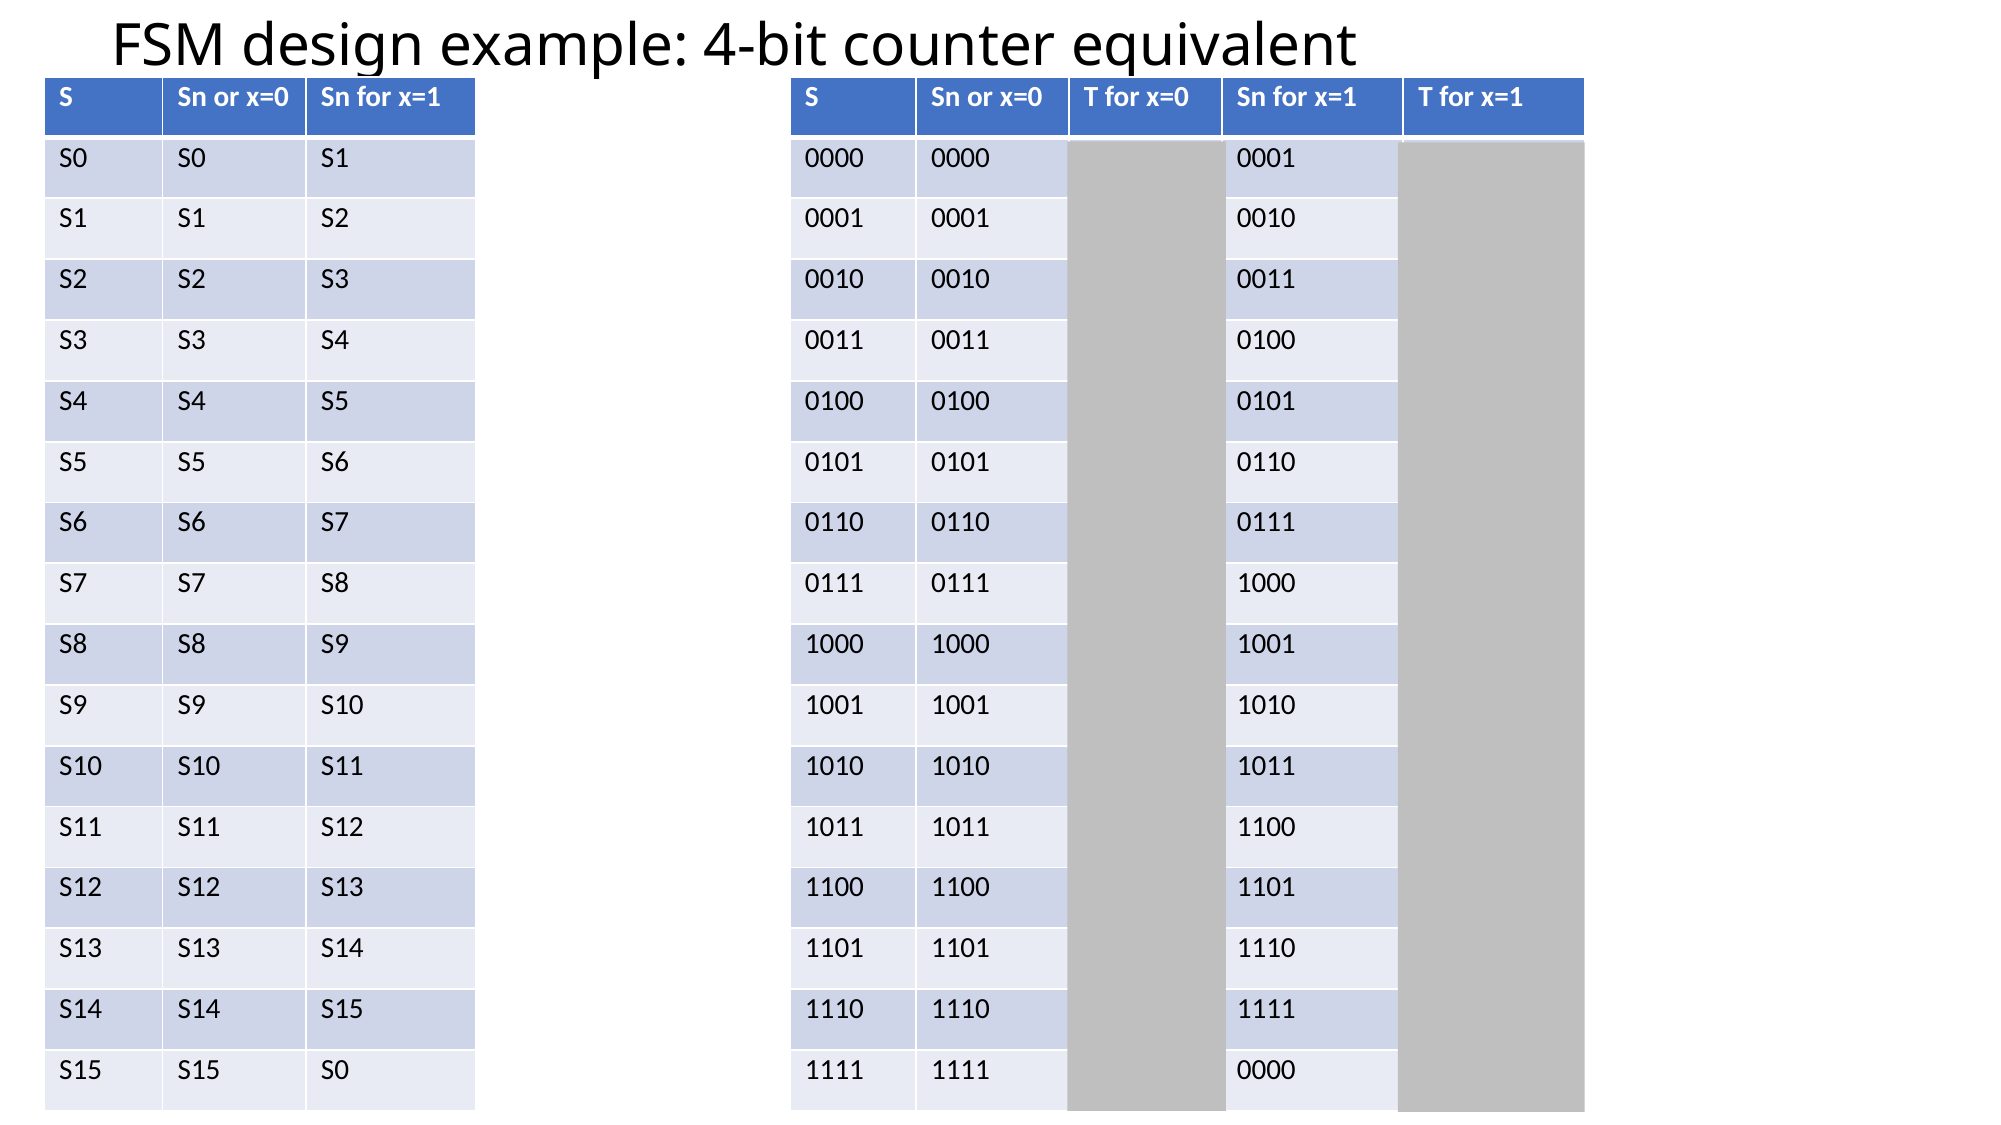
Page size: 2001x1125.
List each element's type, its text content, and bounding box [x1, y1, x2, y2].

table_cell S11 [163, 807, 305, 867]
table_cell 1101 [791, 929, 915, 988]
table_cell S8 [45, 625, 162, 684]
table_cell S10 [45, 747, 162, 806]
table_cell S1 [45, 199, 162, 258]
table_cell 0010 [917, 260, 1066, 319]
table_cell 0001 [791, 199, 915, 258]
table_cell 0100 [791, 382, 915, 441]
table_cell 1111 [1227, 990, 1397, 1049]
table_cell S4 [45, 382, 162, 441]
table_cell S4 [163, 382, 305, 441]
table_cell S2 [45, 260, 162, 319]
table_cell 1111 [791, 1051, 915, 1110]
table_header Sn or x=0 [917, 78, 1068, 135]
table_cell S5 [307, 382, 475, 441]
table_cell S12 [307, 807, 475, 867]
table_cell 0110 [1227, 443, 1397, 502]
text_box [1397, 141, 1586, 1113]
table_cell 1010 [791, 747, 915, 806]
table_cell S13 [45, 929, 162, 988]
table_cell 0110 [917, 503, 1066, 562]
table_cell 1011 [1227, 747, 1397, 806]
table_cell 1000 [1227, 564, 1397, 623]
table_cell S13 [163, 929, 305, 988]
table_header S [45, 78, 162, 135]
table_cell S9 [163, 686, 305, 745]
table_cell 0000 [791, 140, 915, 197]
table_cell S0 [45, 140, 162, 197]
table_cell S6 [163, 503, 305, 562]
table_cell 0100 [917, 382, 1066, 441]
table_cell S13 [307, 868, 475, 927]
table_cell 1001 [1227, 625, 1397, 684]
table_cell 0101 [791, 443, 915, 502]
table_cell 1101 [1227, 868, 1397, 927]
table_header T for x=0 [1070, 78, 1221, 135]
table_cell S7 [163, 564, 305, 623]
table_cell S9 [45, 686, 162, 745]
title FSM design example: 4-bit counter equivalent [96, 0, 1822, 94]
table_cell 1100 [1227, 807, 1397, 867]
table_cell S8 [307, 564, 475, 623]
table_cell 0011 [791, 321, 915, 380]
table_cell S3 [45, 321, 162, 380]
table_cell 1110 [1227, 929, 1397, 988]
table_cell 0000 [917, 140, 1066, 197]
table_cell S10 [307, 686, 475, 745]
table_cell 1111 [917, 1051, 1066, 1110]
table_cell S1 [307, 140, 475, 197]
table_cell S10 [163, 747, 305, 806]
table_cell S8 [163, 625, 305, 684]
table_cell 1000 [917, 625, 1066, 684]
table_header Sn for x=1 [307, 78, 475, 135]
table_cell S12 [163, 868, 305, 927]
table_cell S11 [45, 807, 162, 867]
table_cell 0110 [791, 503, 915, 562]
table_header Sn or x=0 [163, 78, 305, 135]
table_cell S0 [307, 1051, 475, 1110]
table_cell 1010 [917, 747, 1066, 806]
table_cell 0001 [1227, 140, 1402, 197]
table_cell 0101 [917, 443, 1066, 502]
table_cell 0111 [791, 564, 915, 623]
table_cell 0000 [1227, 1051, 1397, 1110]
table_cell 1000 [791, 625, 915, 684]
table_cell S7 [45, 564, 162, 623]
table_cell S15 [45, 1051, 162, 1110]
table_cell S3 [307, 260, 475, 319]
table_cell S14 [163, 990, 305, 1049]
table_cell S6 [45, 503, 162, 562]
table_cell 0100 [1227, 321, 1397, 380]
table_cell S7 [307, 503, 475, 562]
table_cell 1010 [1227, 686, 1397, 745]
table_cell 1110 [791, 990, 915, 1049]
table_cell S15 [307, 990, 475, 1049]
table_cell S0 [163, 140, 305, 197]
table_cell 0010 [791, 260, 915, 319]
table_cell 1011 [791, 807, 915, 867]
table_cell S11 [307, 747, 475, 806]
table_cell 0111 [1227, 503, 1397, 562]
table_cell S14 [45, 990, 162, 1049]
table_cell 1101 [917, 929, 1066, 988]
table_cell 0010 [1227, 199, 1397, 258]
text_box [1066, 140, 1227, 1112]
table_cell S5 [163, 443, 305, 502]
table_cell 0001 [917, 199, 1066, 258]
table_cell 1001 [791, 686, 915, 745]
table_cell S3 [163, 321, 305, 380]
table_cell 1100 [917, 868, 1066, 927]
table_header T for x=1 [1404, 78, 1584, 135]
table_cell 1011 [917, 807, 1066, 867]
table_cell 0101 [1227, 382, 1397, 441]
table_cell 1100 [791, 868, 915, 927]
table_cell 1110 [917, 990, 1066, 1049]
table_cell S5 [45, 443, 162, 502]
table_cell 1001 [917, 686, 1066, 745]
table_cell S2 [163, 260, 305, 319]
table_header Sn for x=1 [1223, 78, 1402, 135]
table_cell 0011 [1227, 260, 1397, 319]
table_cell 0111 [917, 564, 1066, 623]
table_cell S2 [307, 199, 475, 258]
table_cell S6 [307, 443, 475, 502]
table_cell S1 [163, 199, 305, 258]
table_cell S15 [163, 1051, 305, 1110]
table_cell S9 [307, 625, 475, 684]
table_cell S14 [307, 929, 475, 988]
table_header S [791, 78, 915, 135]
table_cell S4 [307, 321, 475, 380]
table_cell 0011 [917, 321, 1066, 380]
table_cell S12 [45, 868, 162, 927]
